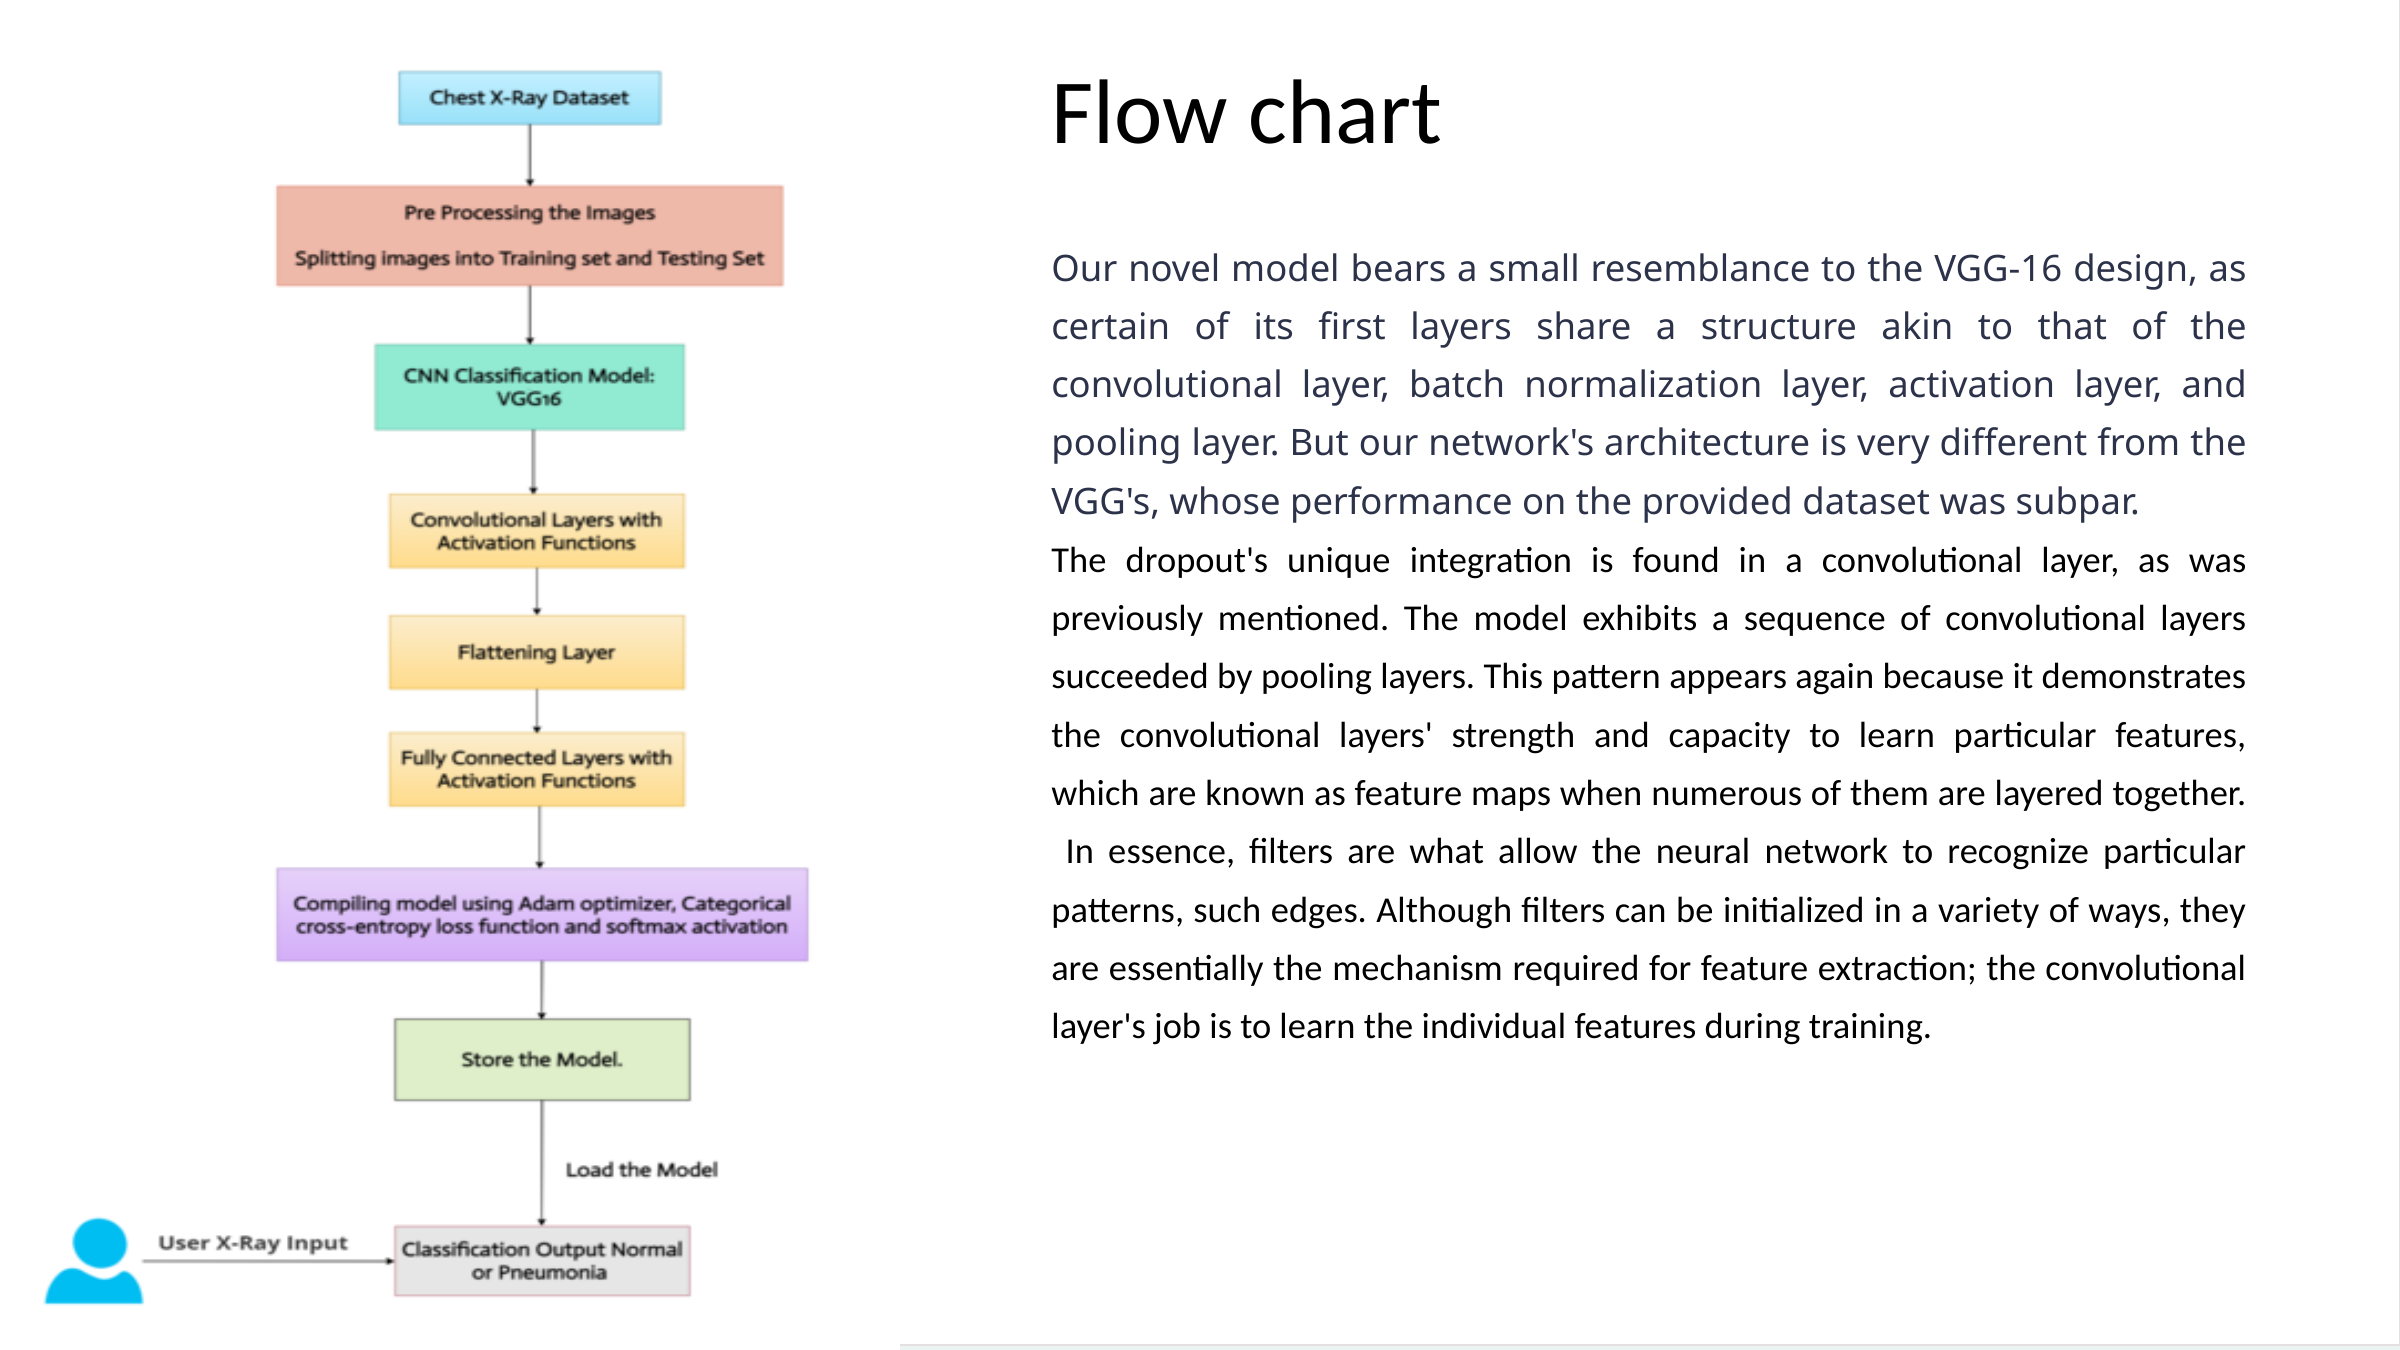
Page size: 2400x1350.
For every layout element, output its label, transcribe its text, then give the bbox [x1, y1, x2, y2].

text_box [900, 1346, 2400, 1350]
text_box Our novel model bears a small resemblance to the VGG-16 design, as certain of its first layers share a structure akin to that of the convolutional layer, batch normalization layer, activation layer, and pooling layer. But our network's architecture is very different from the VGG's, whose performance on the provided dataset was subpar. The dropout's unique integration is found in a convolutional layer, as was previously mentioned. The model exhibits a sequence of convolutional layers succeeded by pooling layers. This pattern appears again because it demonstrates the convolutional layers' strength and capacity to learn particular features, which are known as feature maps when numerous of them are layered together. In essence, filters are what allow the neural network to recognize particular patterns, such edges. Although filters can be initialized in a variety of ways, they are essentially the mechanism required for feature extraction; the convolutional layer's job is to learn the individual features during training. [1036, 222, 2264, 1120]
text_box Flow chart [1036, 44, 2264, 178]
picture [0, 0, 900, 1350]
text_box [900, 0, 2400, 1346]
